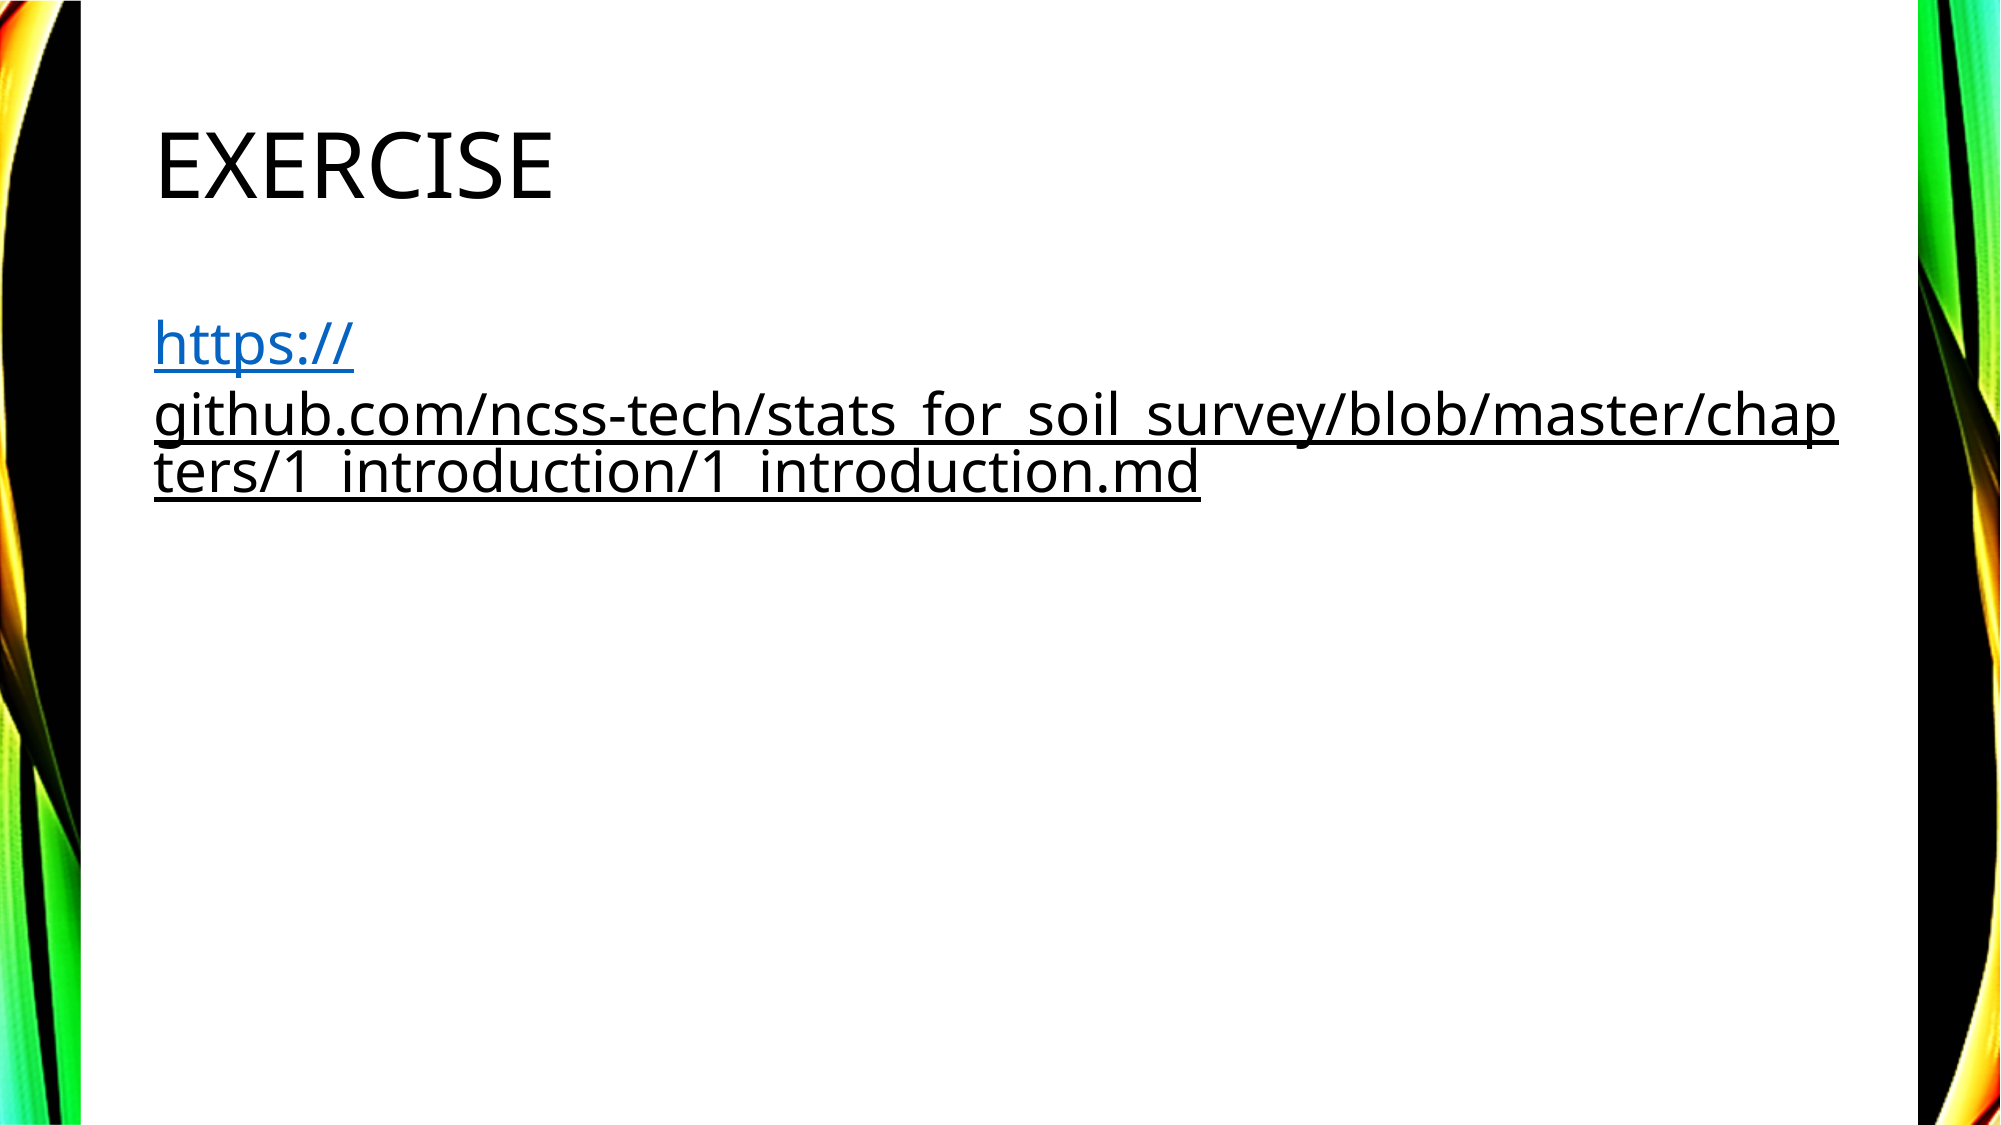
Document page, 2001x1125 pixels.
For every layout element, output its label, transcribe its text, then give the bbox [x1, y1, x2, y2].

title EXERCISE [138, 60, 1864, 278]
list https://github.com/ncss-tech/stats_for_soil_survey/blob/master/chapters/1_introduction/1_introduction.md [138, 299, 1864, 1014]
picture [0, 1, 80, 1124]
picture [1918, 0, 2000, 1125]
